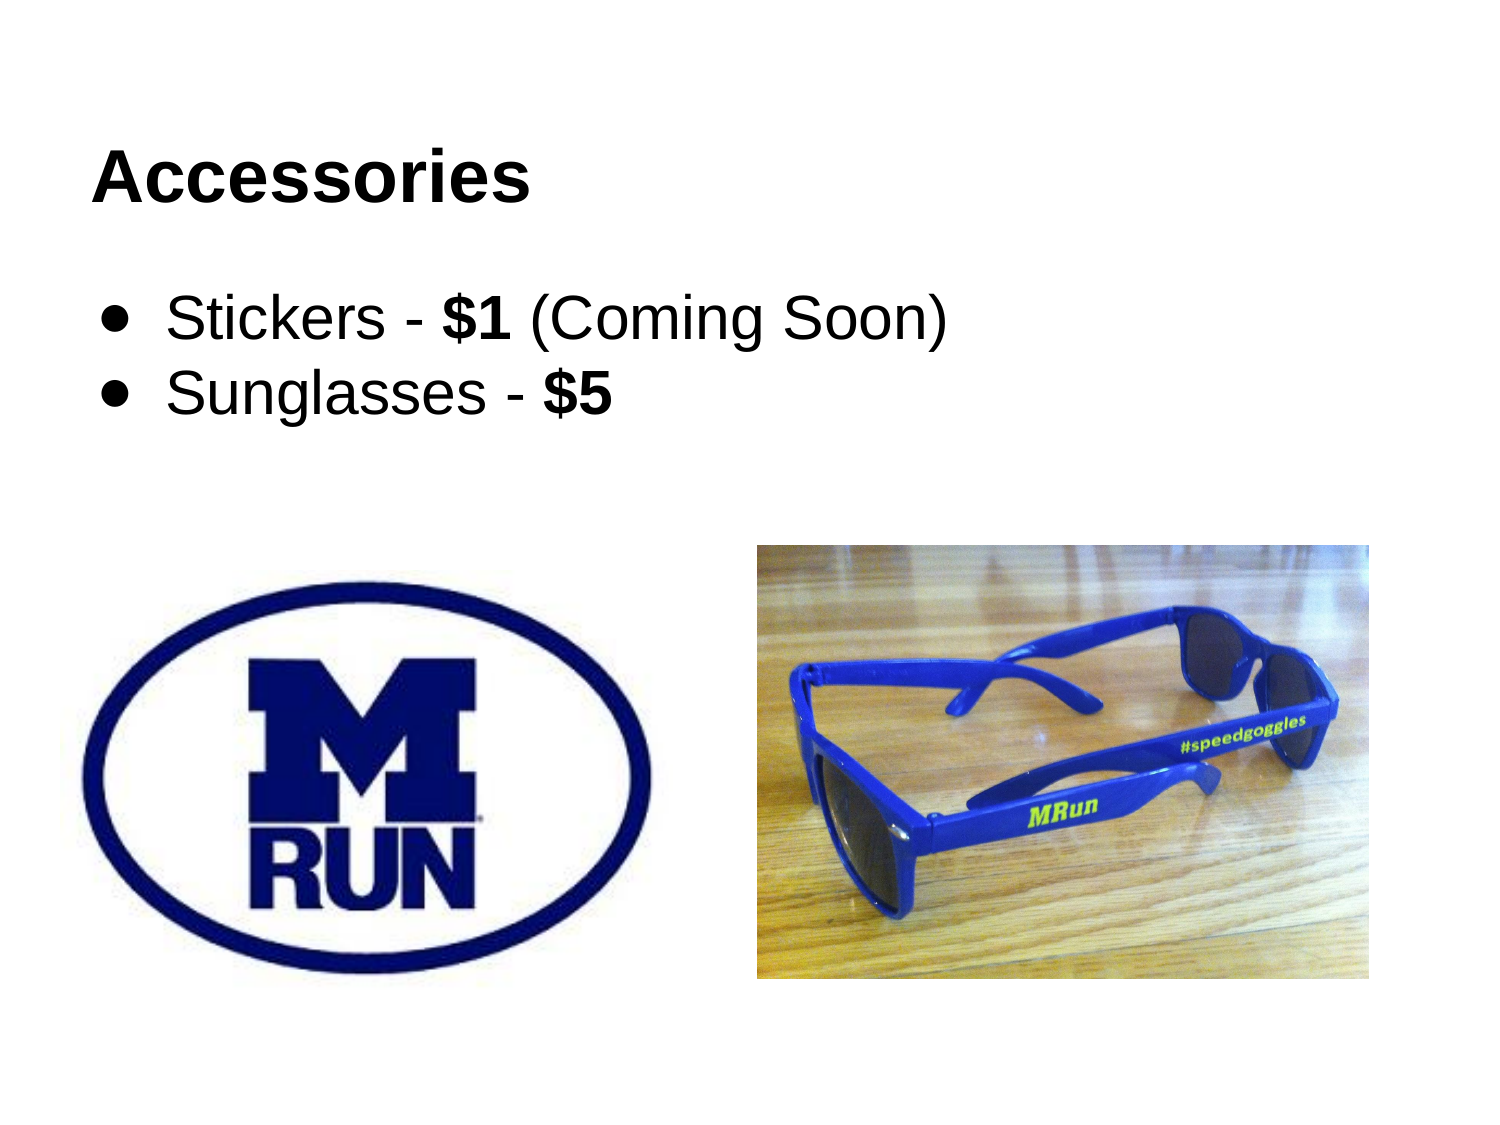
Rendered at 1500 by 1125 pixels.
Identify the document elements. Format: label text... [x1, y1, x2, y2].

picture [757, 544, 1370, 979]
list Stickers - $1 (Coming Soon) Sunglasses - $5 [75, 262, 1425, 931]
picture [60, 569, 673, 996]
title Accessories [75, 14, 1425, 233]
